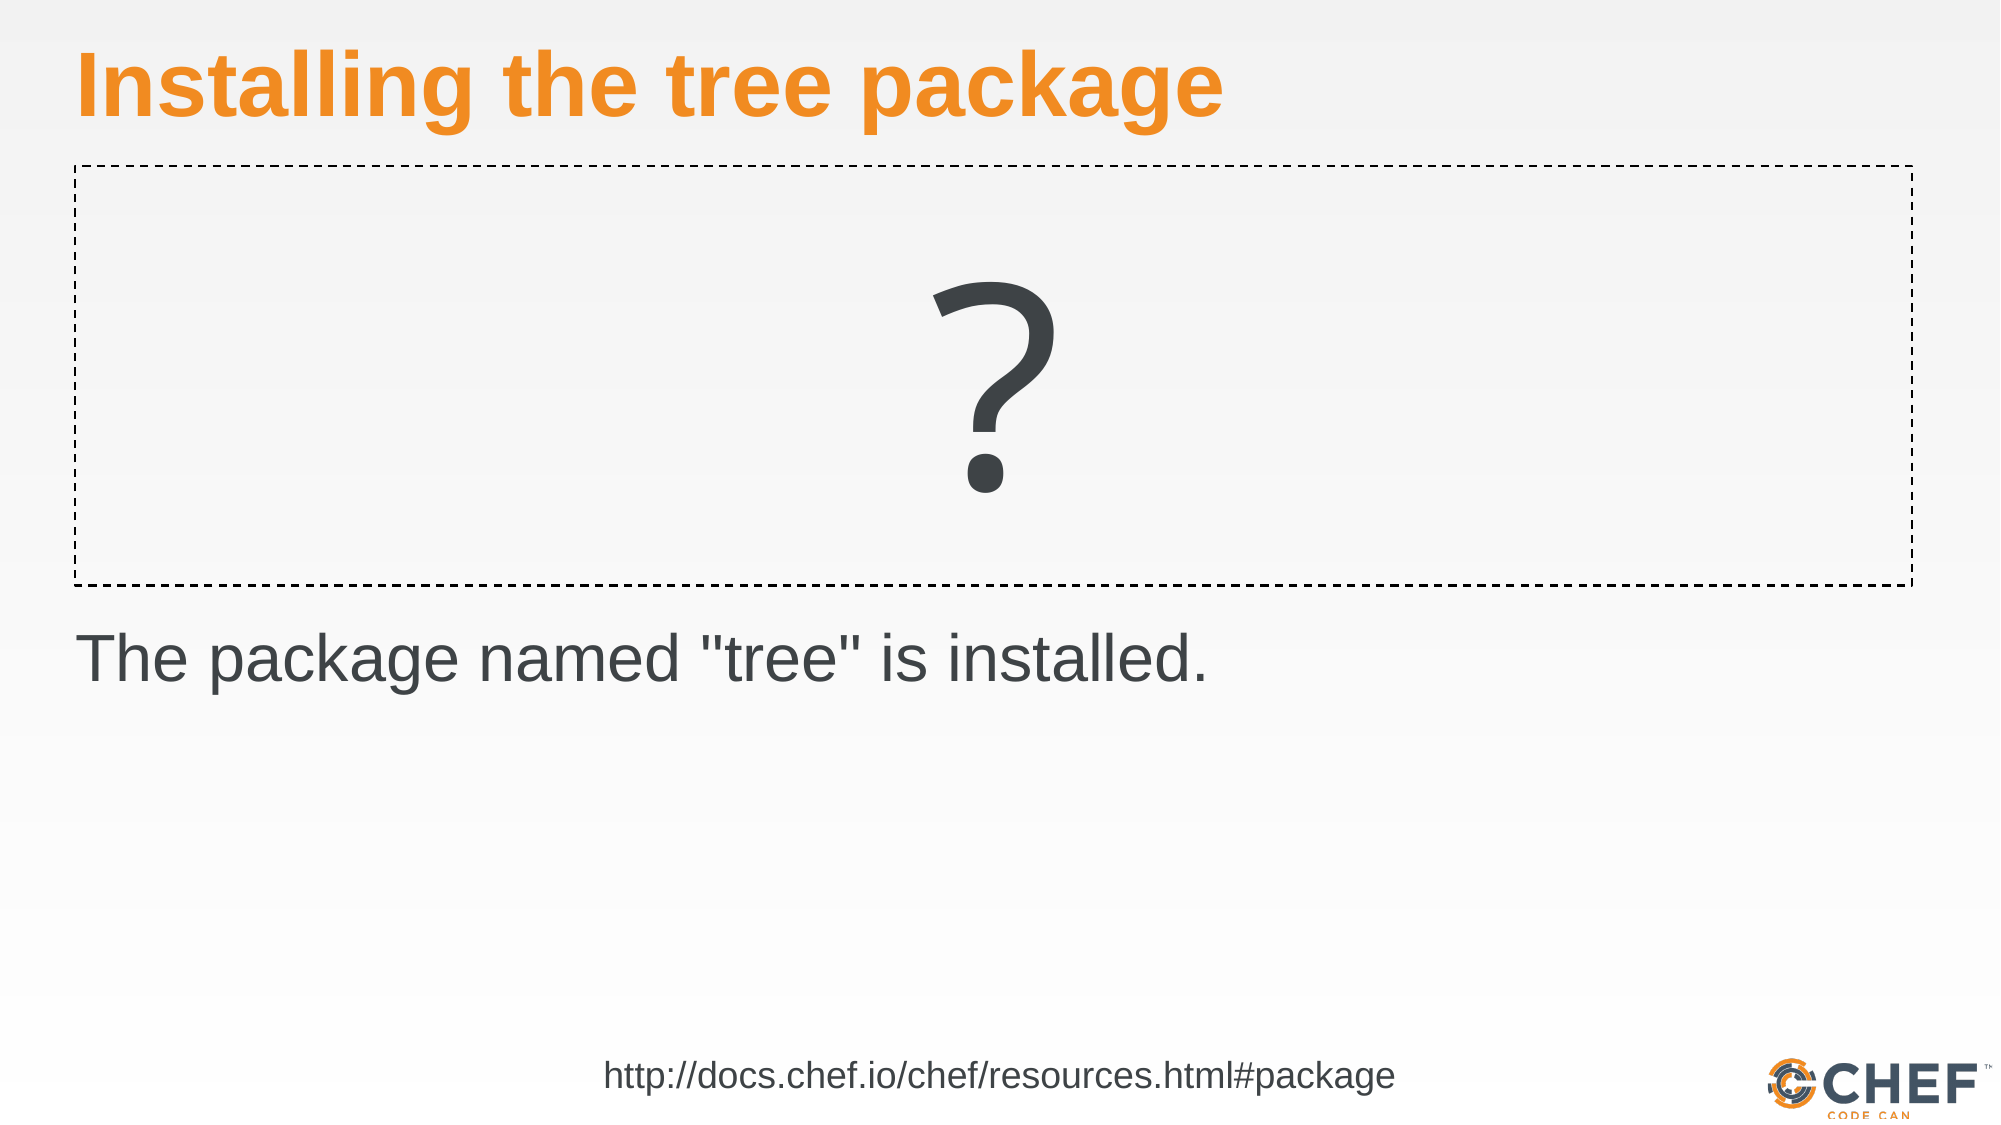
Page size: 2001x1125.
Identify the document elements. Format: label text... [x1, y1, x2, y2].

title Installing the tree package [75, 37, 1913, 140]
text_box http://docs.chef.io/chef/resources.html#package [588, 1043, 1412, 1104]
list ? [74, 165, 1913, 587]
list The package named "tree" is installed. [75, 615, 1913, 1035]
